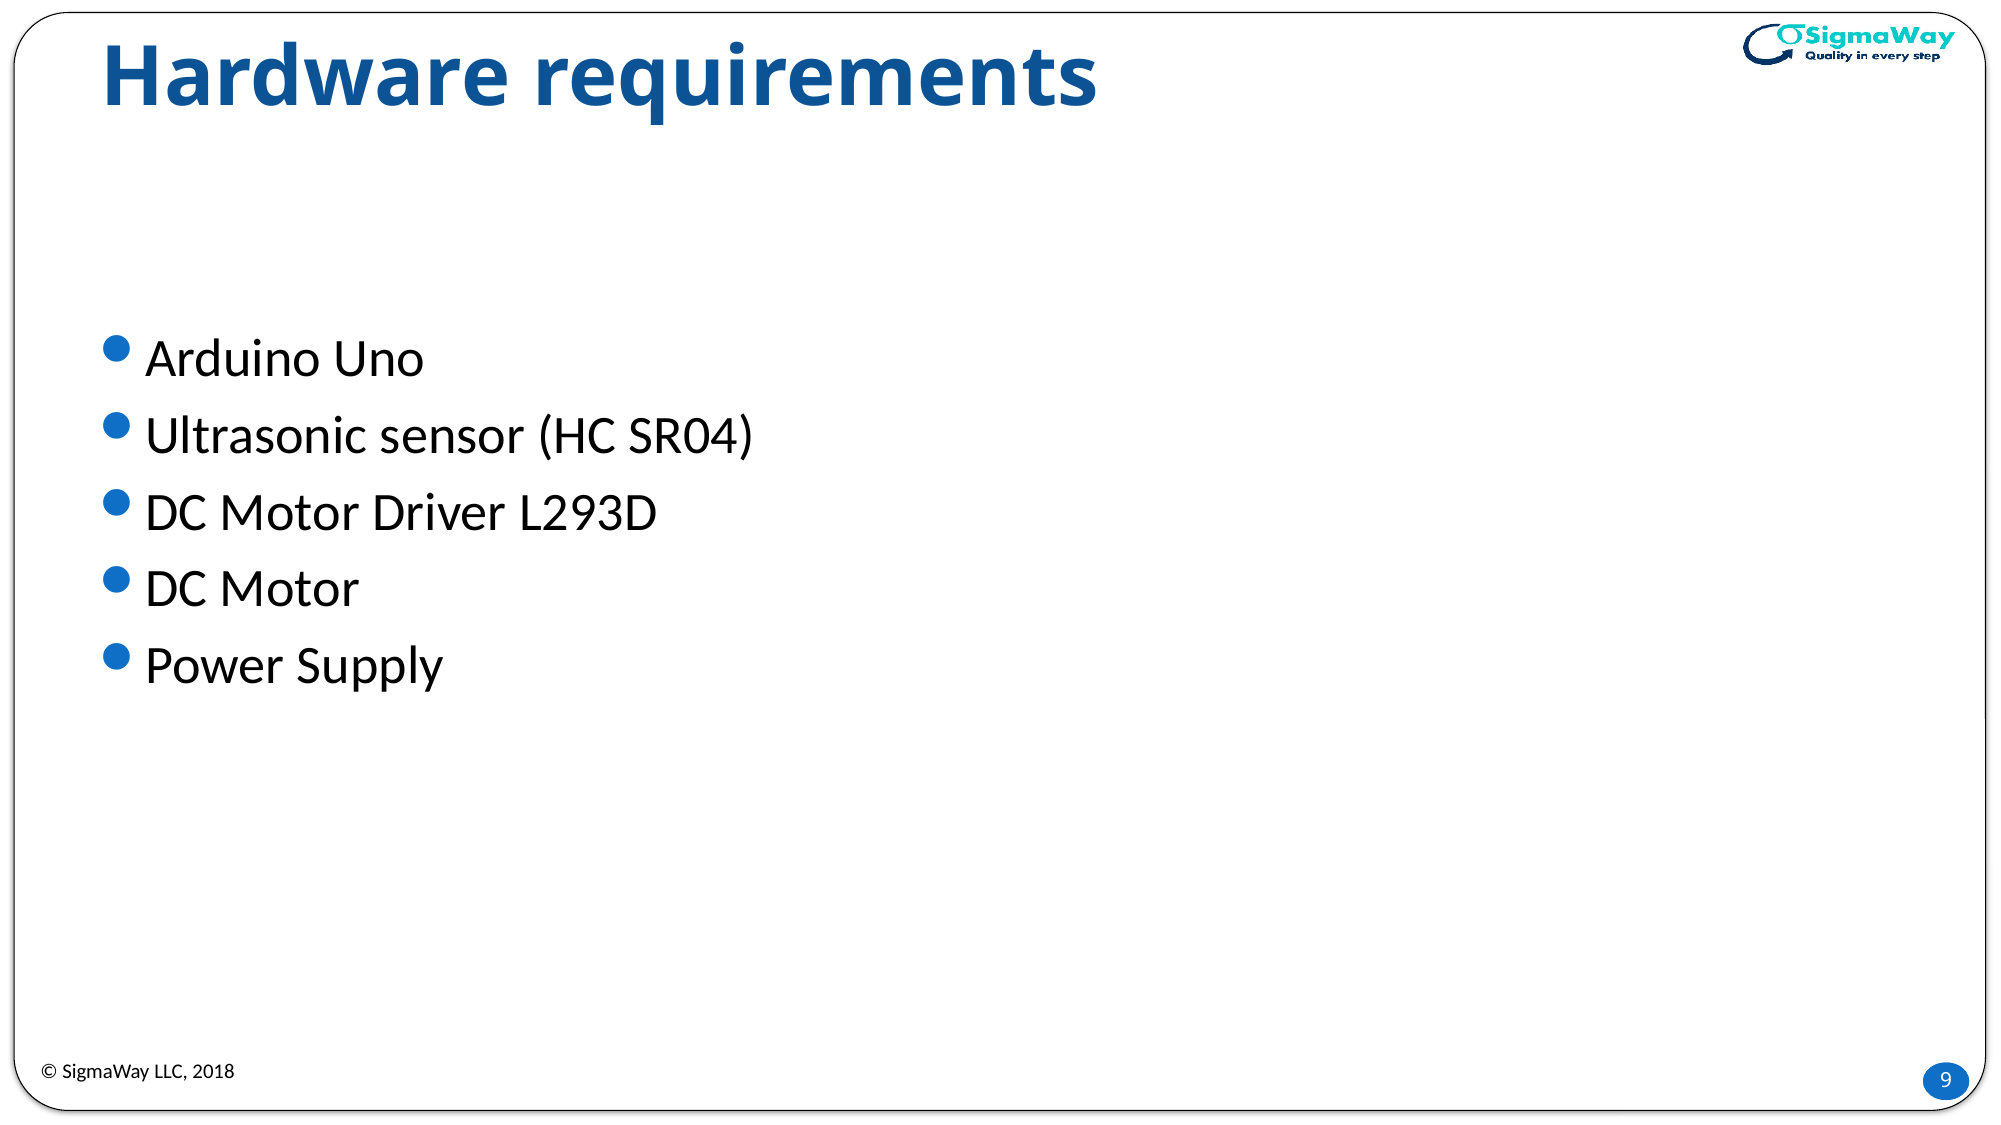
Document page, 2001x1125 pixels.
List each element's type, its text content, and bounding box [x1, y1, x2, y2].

footer © SigmaWay LLC, 2018 [25, 1050, 893, 1125]
title Hardware requirements [85, 45, 1786, 138]
list Arduino Uno Ultrasonic sensor (HC SR04) DC Motor Driver L293D DC Motor Power Supply [84, 237, 1816, 988]
picture [1740, 19, 1956, 68]
